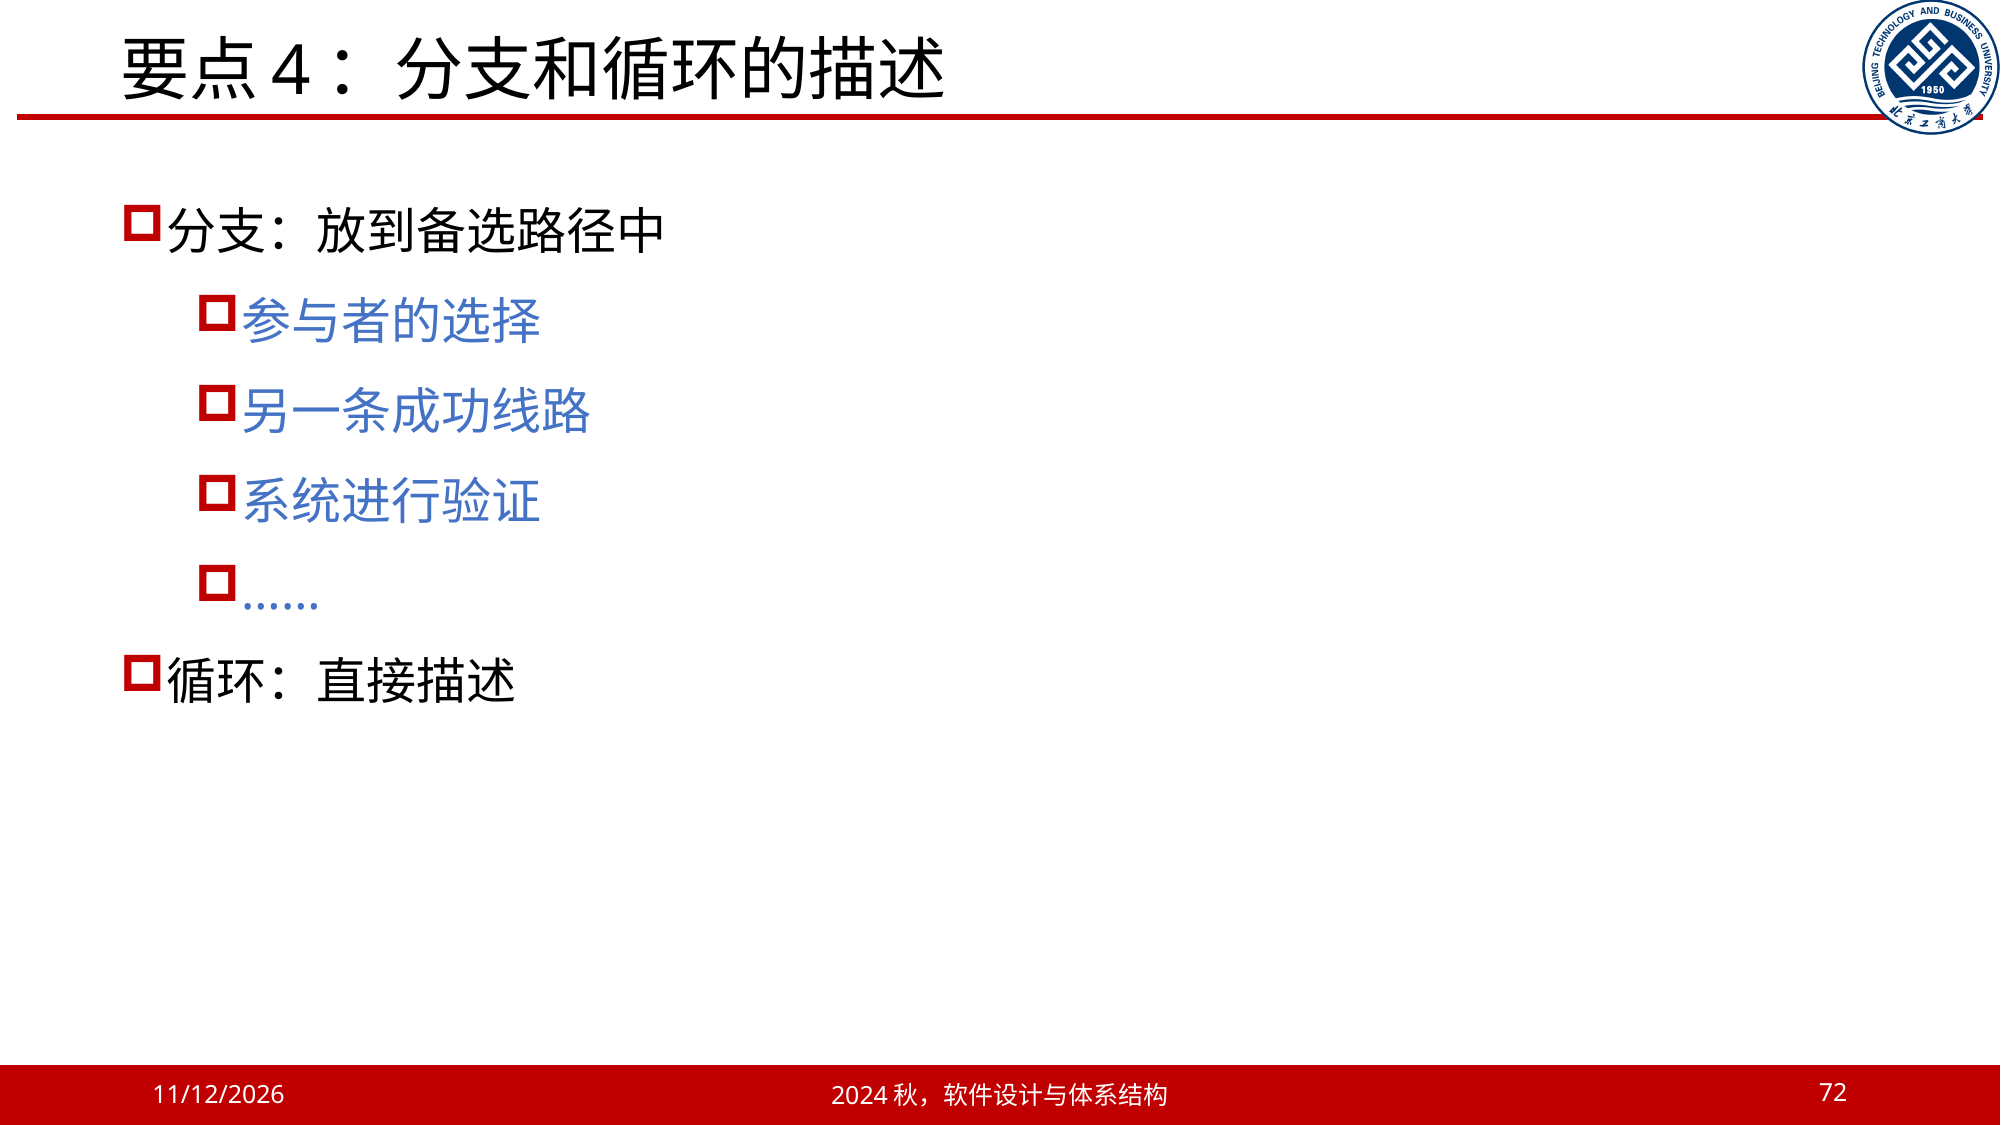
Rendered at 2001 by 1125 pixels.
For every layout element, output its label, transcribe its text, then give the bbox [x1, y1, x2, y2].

footer 2024秋，软件设计与体系结构 [662, 1065, 1338, 1125]
title 要点4：分支和循环的描述 [105, 27, 1861, 116]
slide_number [137, 1065, 588, 1125]
text_box [0, 1063, 2000, 1125]
slide_number 72 [1412, 1063, 1863, 1124]
text_box 分支：放到备选路径中 参与者的选择 另一条成功线路 系统进行验证 …… 循环：直接描述 [105, 162, 1863, 717]
picture [1861, 0, 2000, 135]
